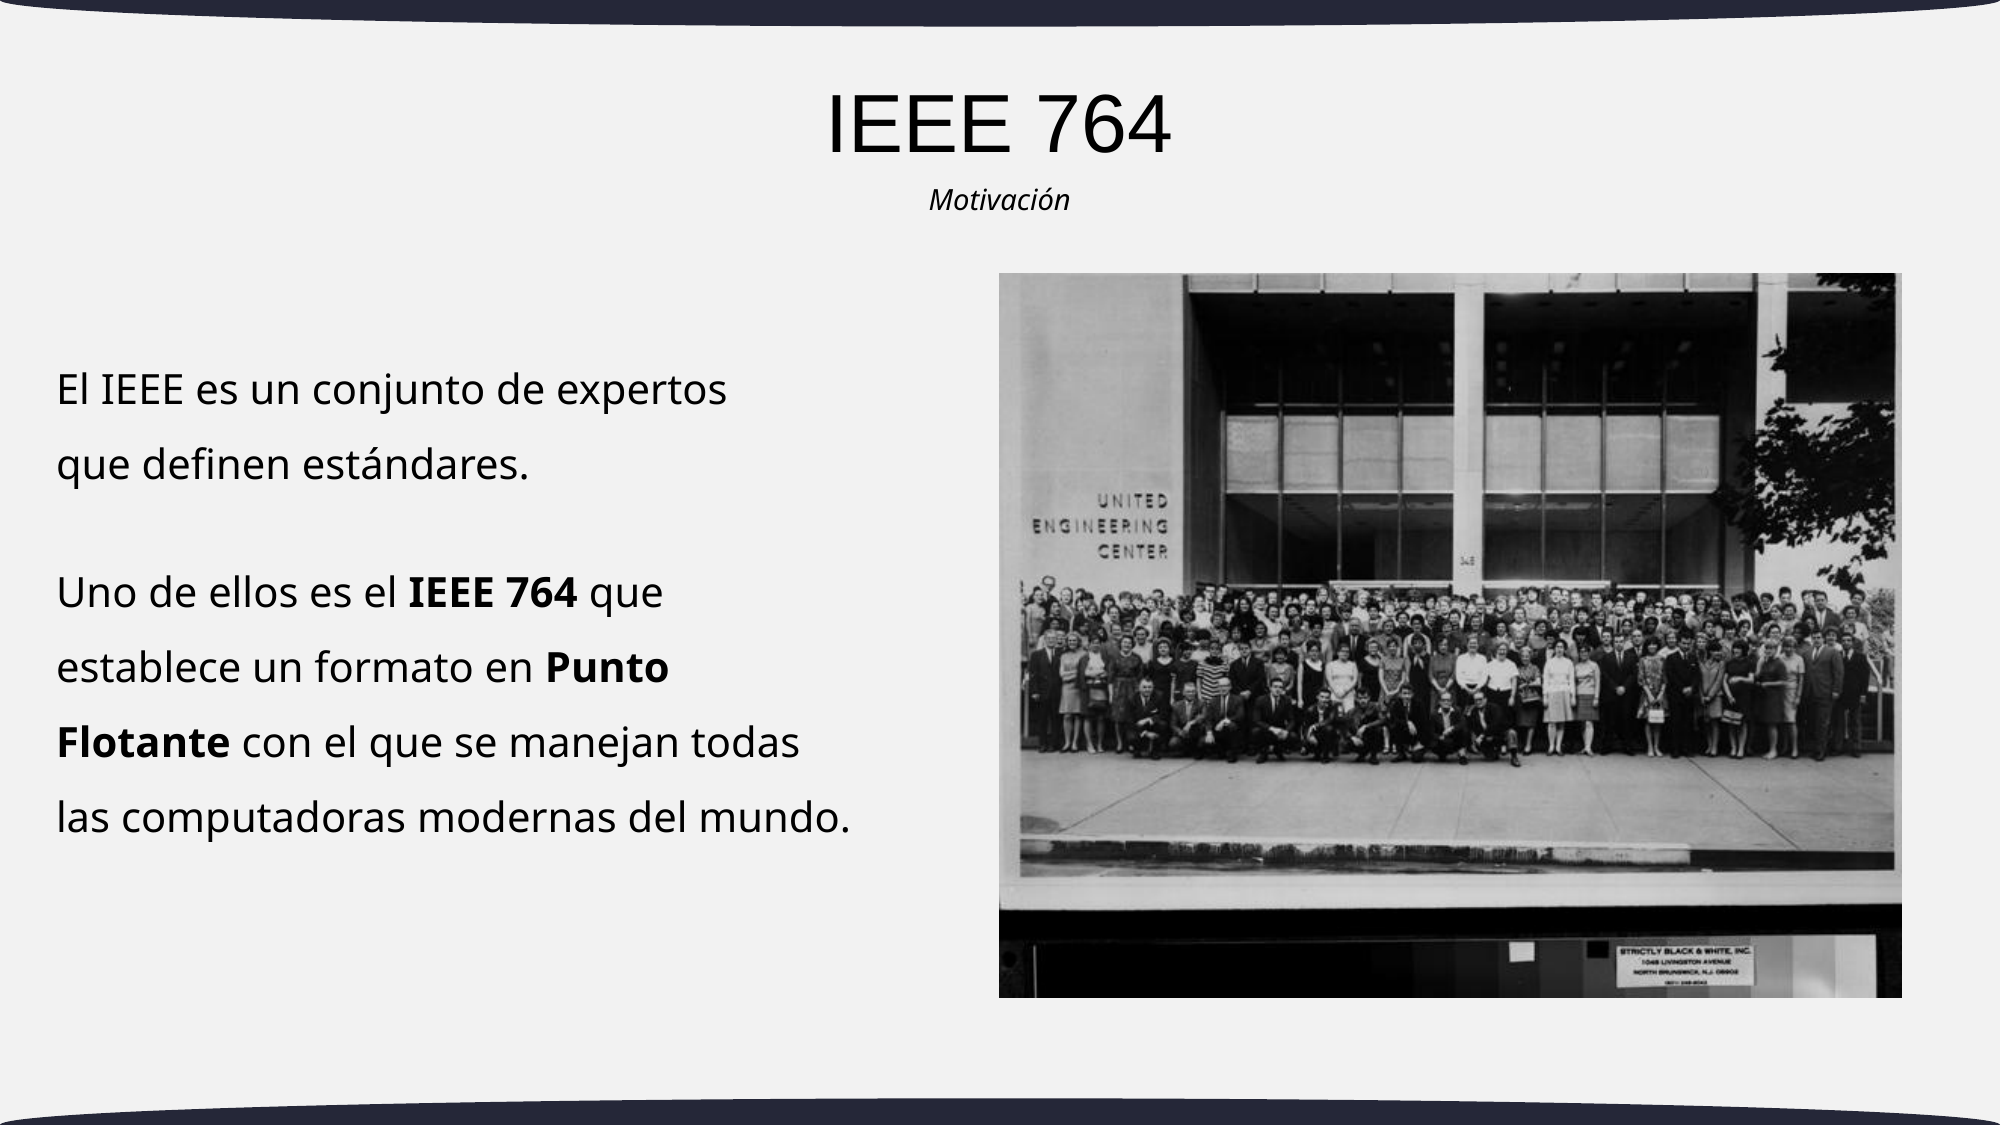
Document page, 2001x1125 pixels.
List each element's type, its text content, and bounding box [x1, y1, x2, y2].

picture [999, 273, 1902, 998]
title IEEE 764 [513, 55, 1487, 197]
text_box Motivación [659, 197, 1341, 225]
text_box El IEEE es un conjunto de expertos que definen estándares. [41, 322, 868, 483]
text_box Uno de ellos es el IEEE 764 que establece un formato en Punto Flotante con el que se manejan todas las computadoras modernas del mundo. [41, 525, 868, 927]
